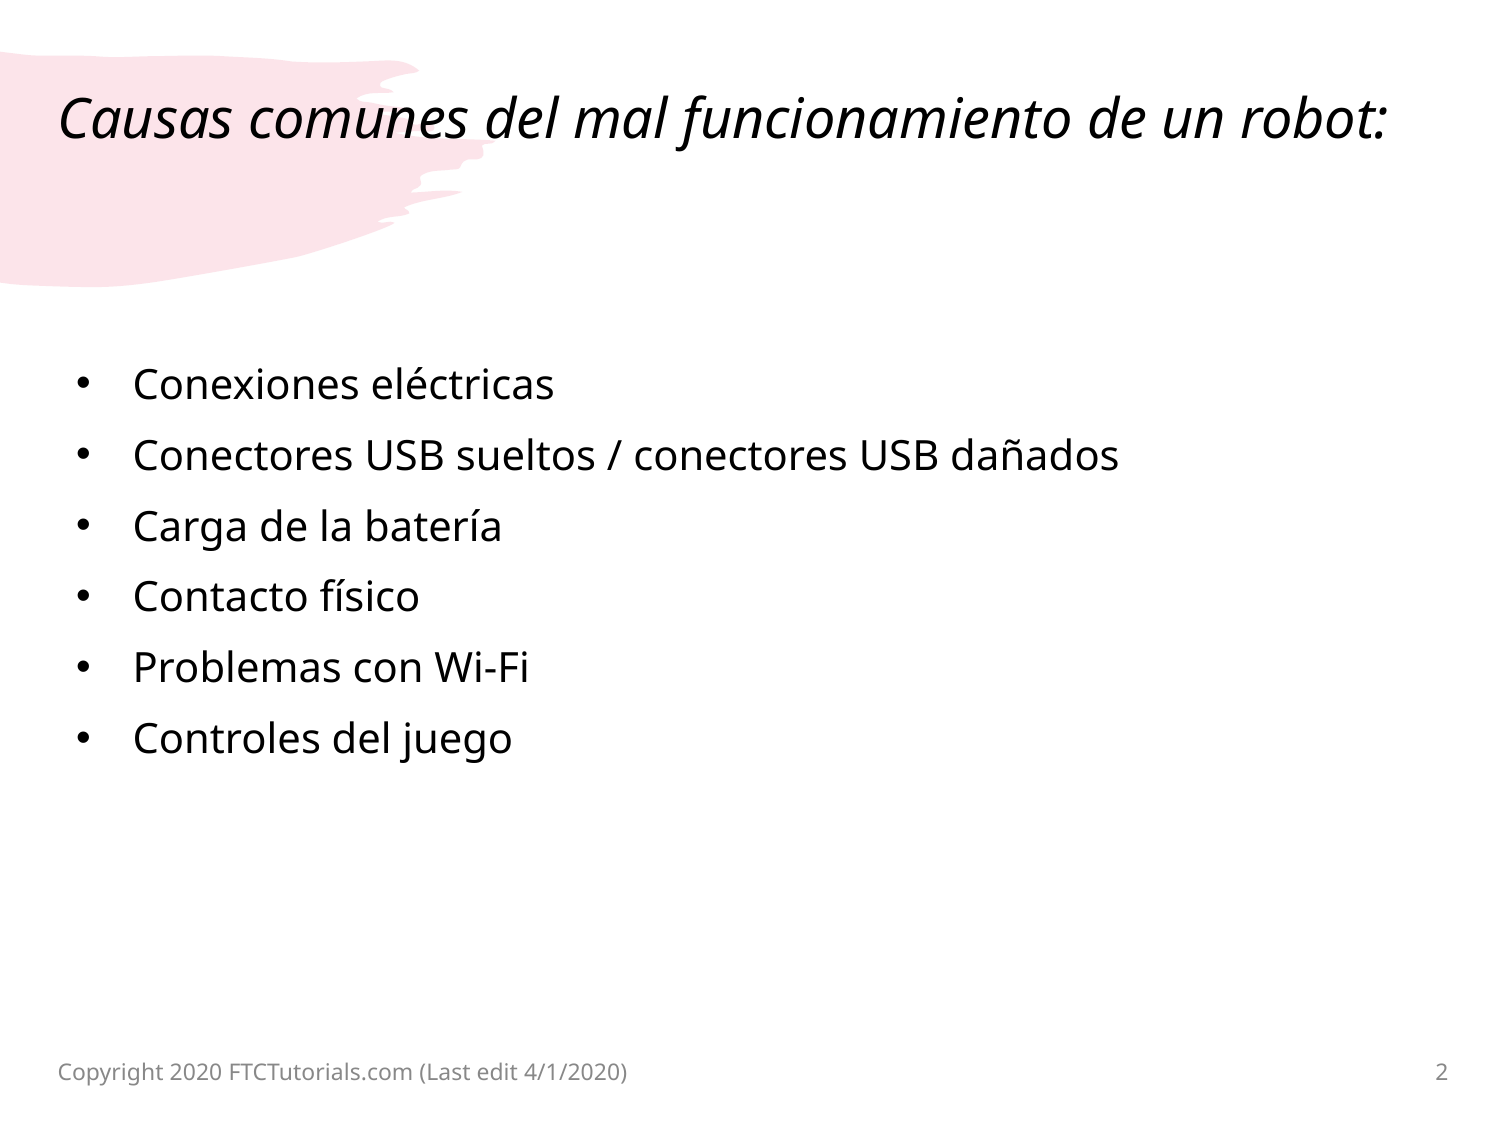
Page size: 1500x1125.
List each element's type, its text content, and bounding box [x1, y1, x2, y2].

footer Copyright 2020 FTCTutorials.com (Last edit 4/1/2020) [42, 1042, 718, 1103]
slide_number 2 [1378, 1042, 1464, 1103]
title Causas comunes del mal funcionamiento de un robot: [42, 59, 1464, 182]
list Conexiones eléctricas Conectores USB sueltos / conectores USB dañados Carga de la batería Contacto físico Problemas con Wi-Fi Controles del juego [42, 350, 1464, 1030]
